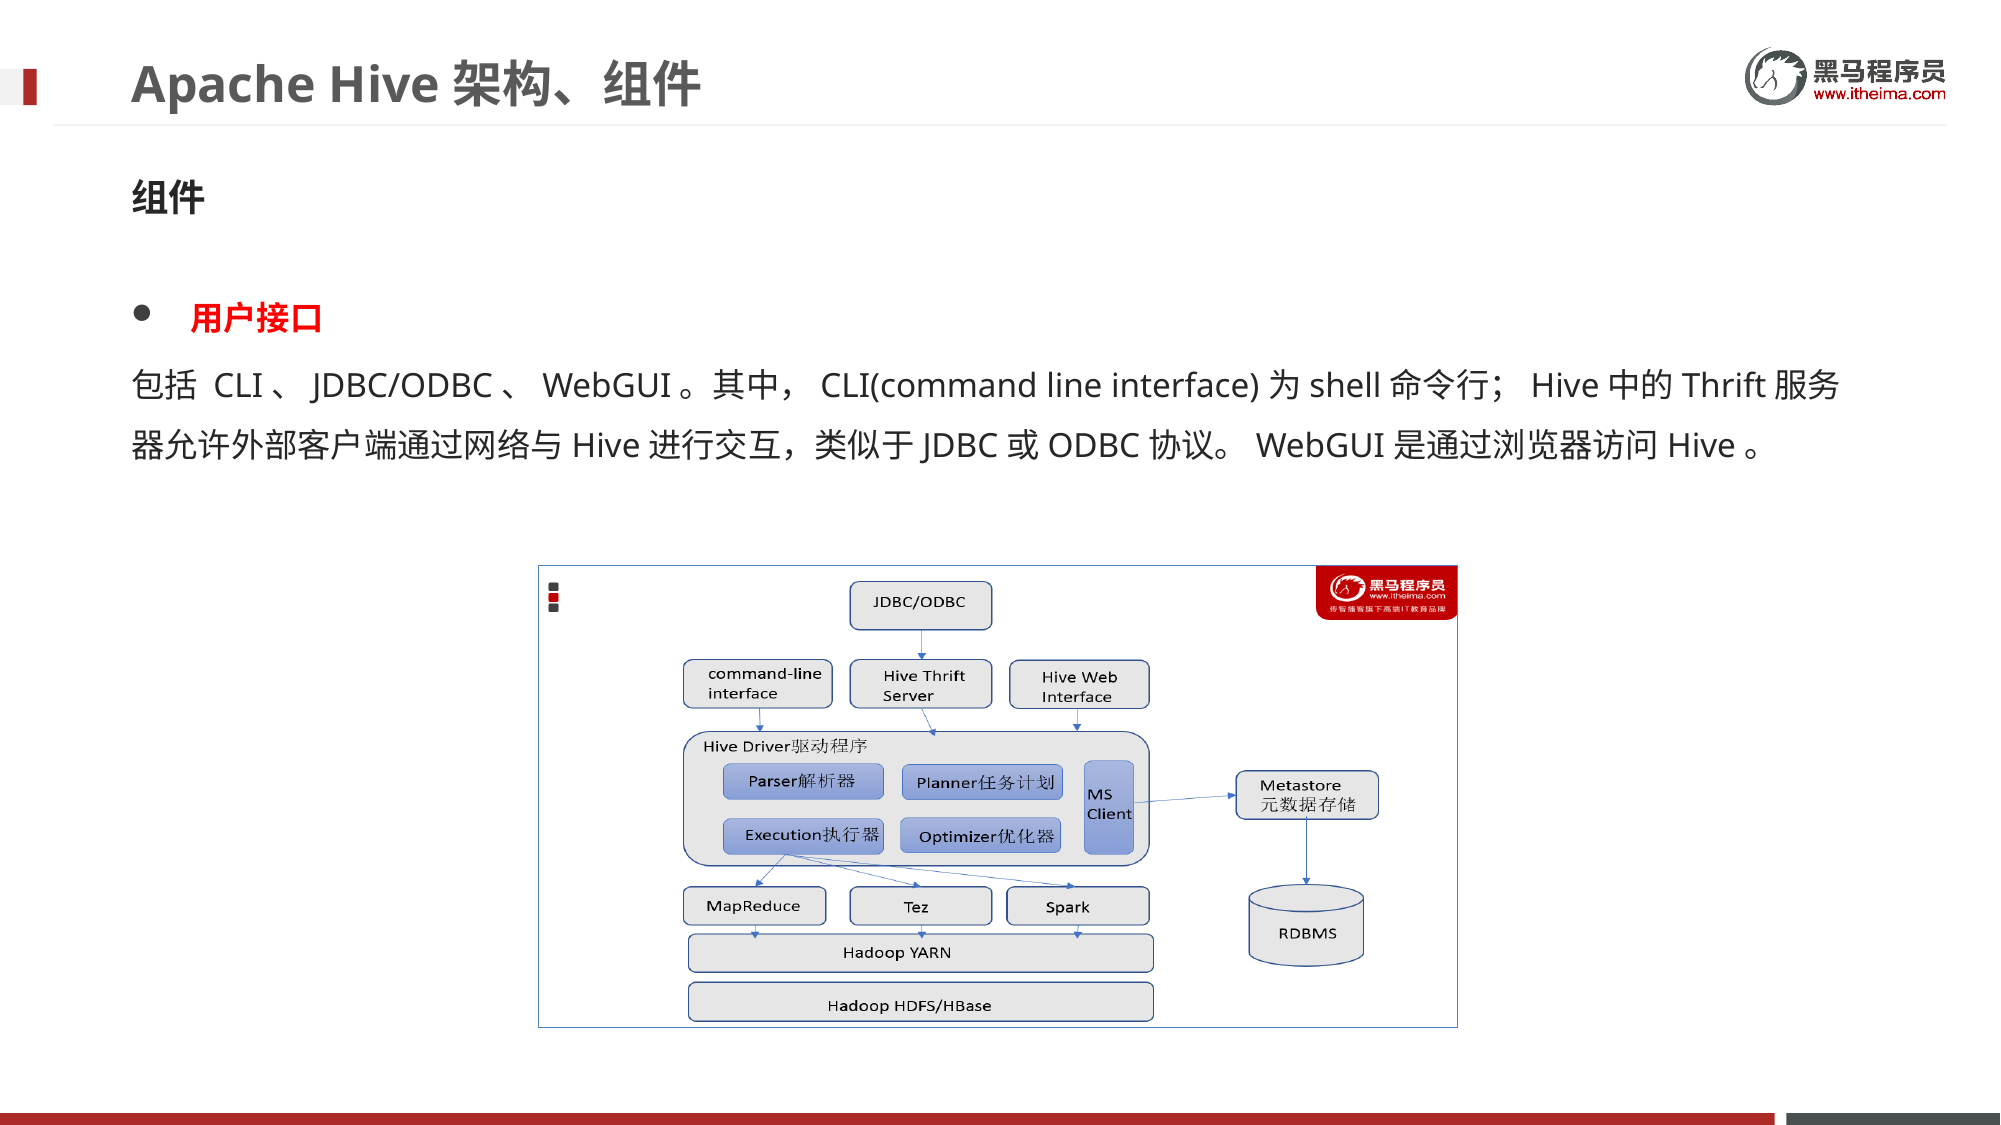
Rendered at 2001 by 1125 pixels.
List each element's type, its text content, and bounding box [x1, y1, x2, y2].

title Apache Hive架构、组件 [116, 40, 1556, 125]
list 组件 [116, 154, 1880, 239]
list 用户接口 包括 CLI、JDBC/ODBC、WebGUI。其中，CLI(command line interface)为shell命令行；Hive中的Thrift服务器允许外部客户端通过网络与Hive进行交互，类似于JDBC或ODBC协议。WebGUI是通过浏览器访问Hive。 [116, 270, 1880, 963]
picture [1744, 46, 1946, 106]
picture [538, 565, 1459, 1028]
